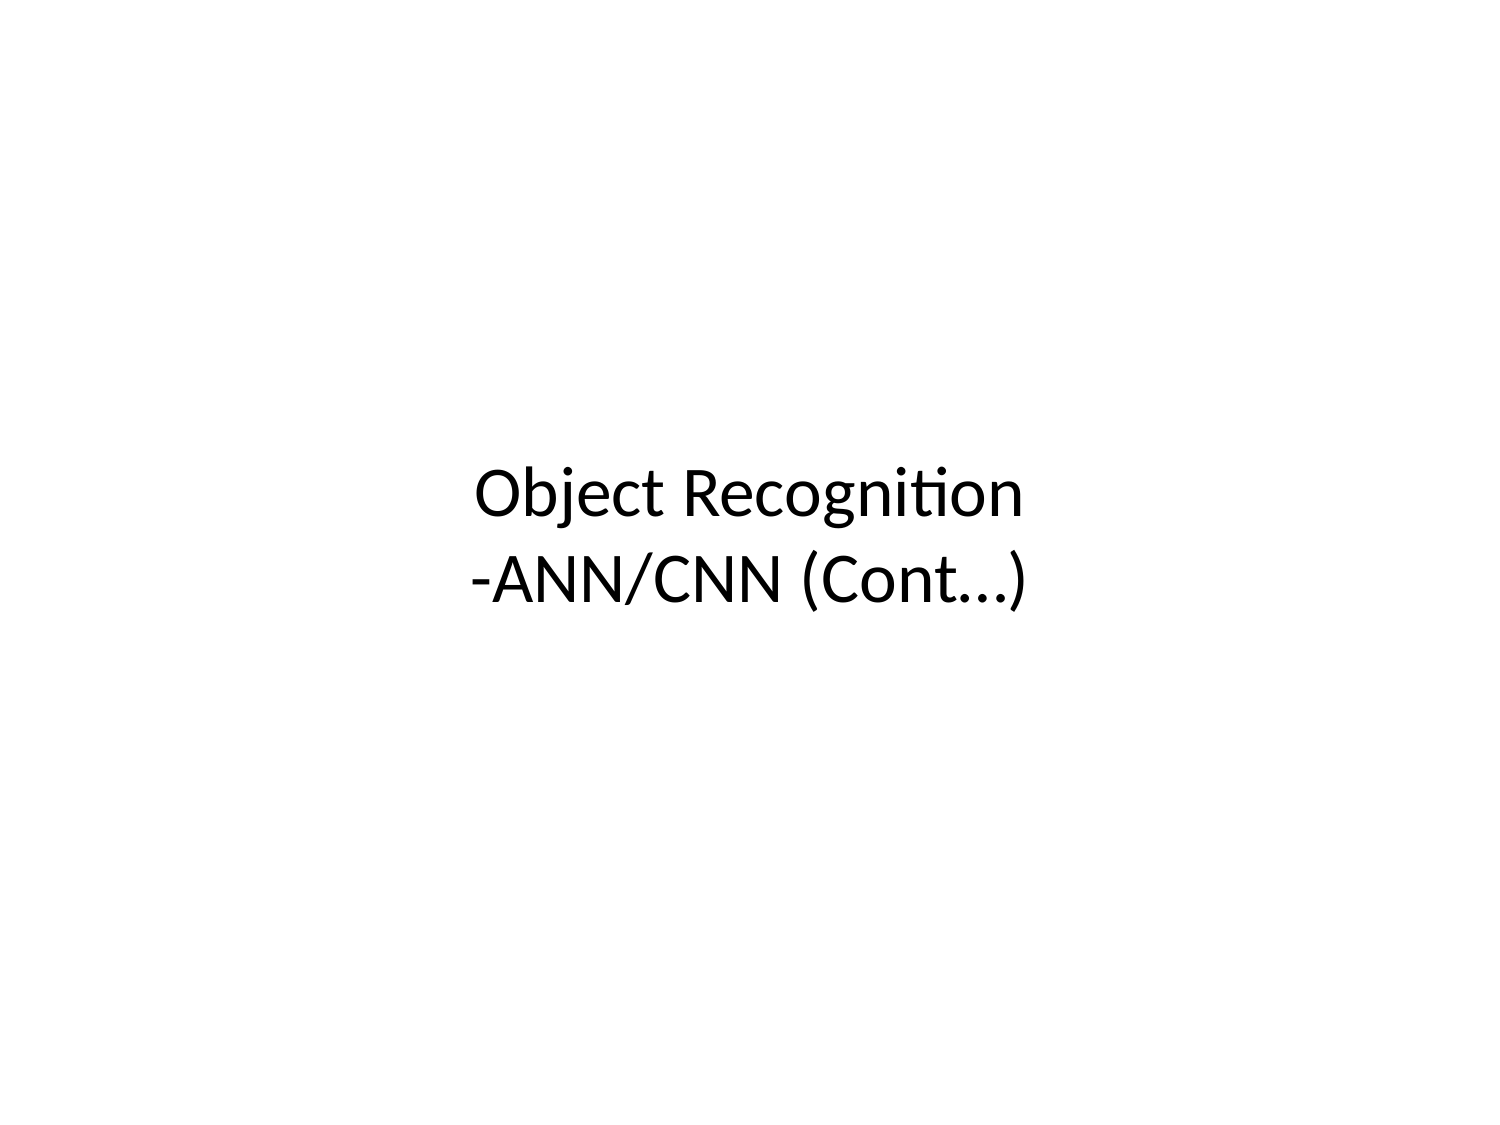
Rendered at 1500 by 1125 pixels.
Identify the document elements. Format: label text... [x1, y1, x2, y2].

title Object Recognition -ANN/CNN (Cont…) [75, 437, 1425, 625]
